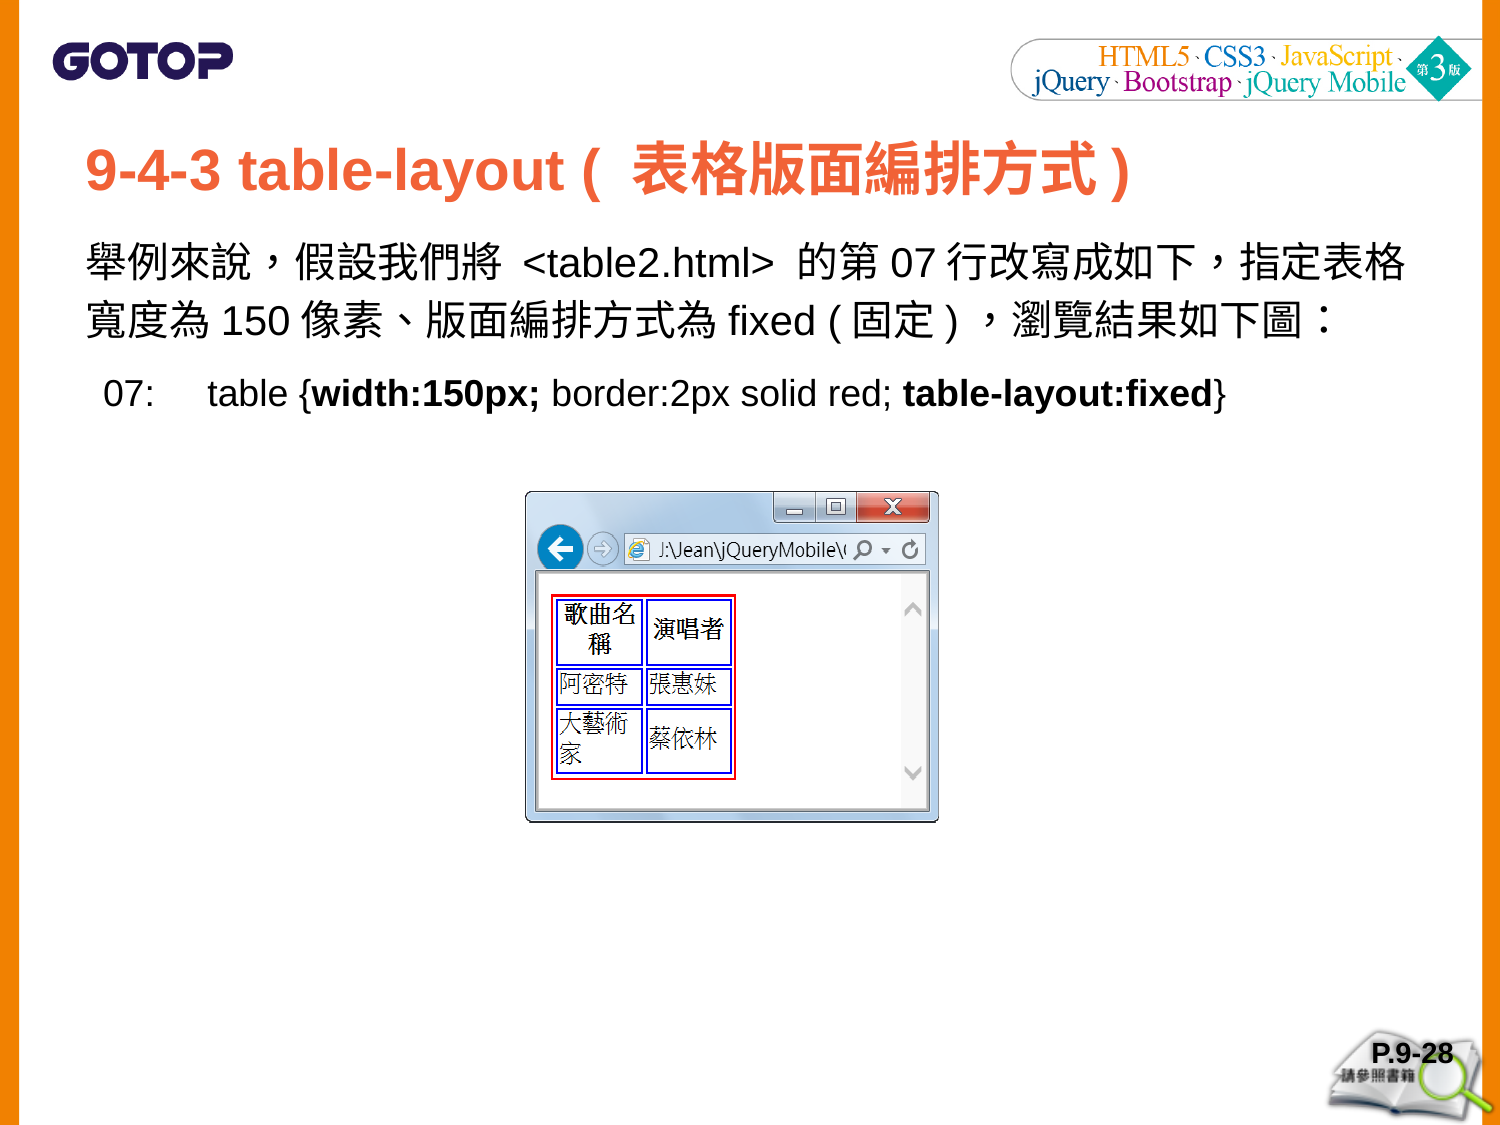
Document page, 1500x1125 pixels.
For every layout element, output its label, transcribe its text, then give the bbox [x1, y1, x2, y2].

text_box 07: table {width:150px; border:2px solid red; table-layout:fixed} [88, 361, 1317, 422]
picture [0, 0, 1500, 1125]
list P.9-28 [1269, 1016, 1469, 1069]
list 9-4-3 table-layout ( 表格版面編排方式) 舉例來說，假設我們將 <table2.html> 的第07行改寫成如下，指定表格寬度為150像素、版面編排方式為fixed (固定)，瀏覽結果如下圖： [70, 90, 1436, 1106]
